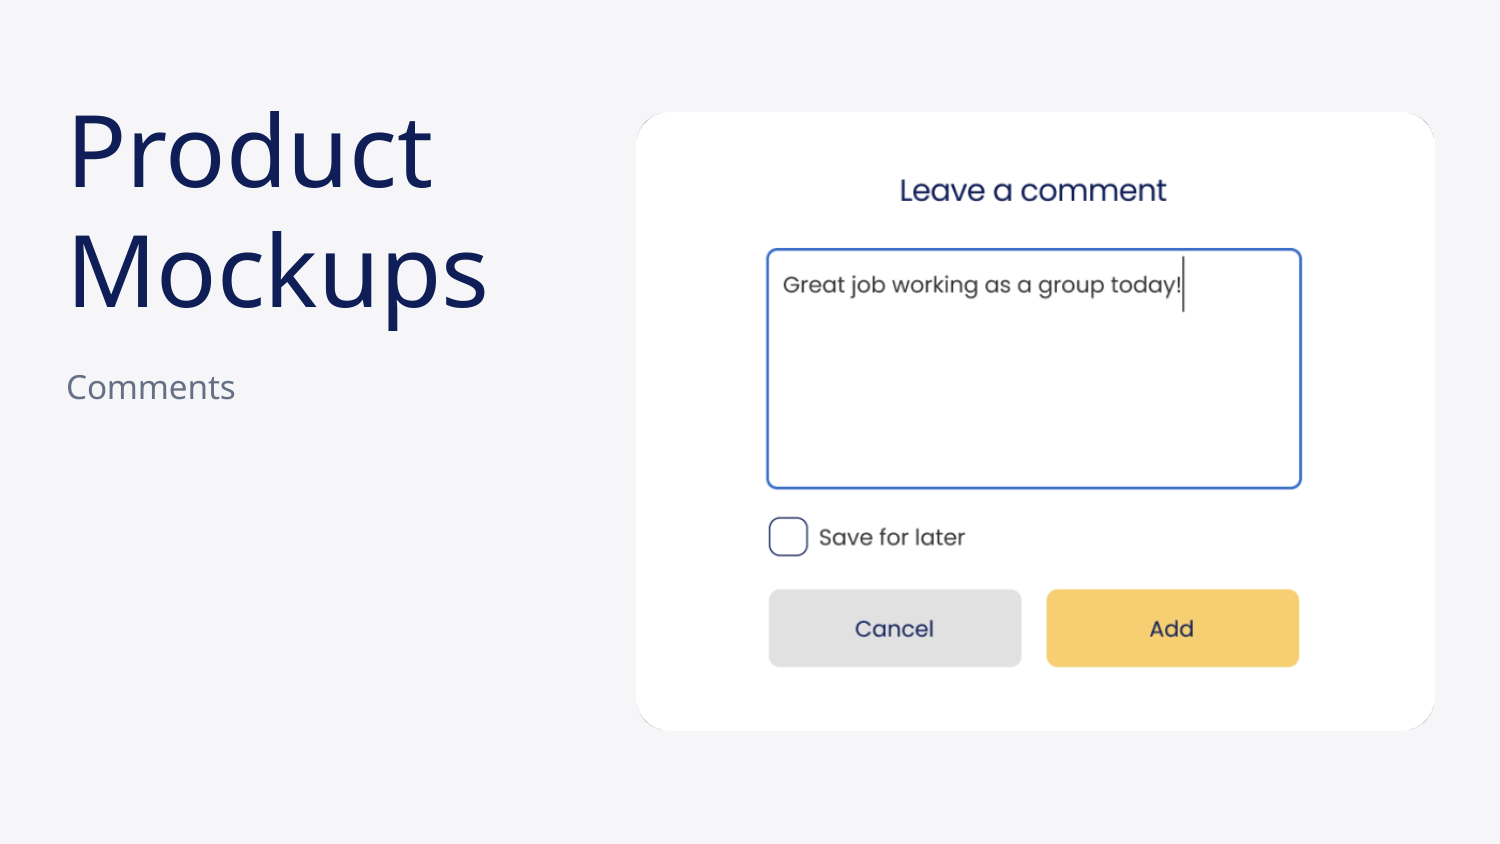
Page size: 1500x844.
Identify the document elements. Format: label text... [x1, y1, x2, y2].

text_box Comments [51, 351, 544, 421]
title Product Mockups [51, 72, 750, 352]
picture [635, 112, 1435, 732]
